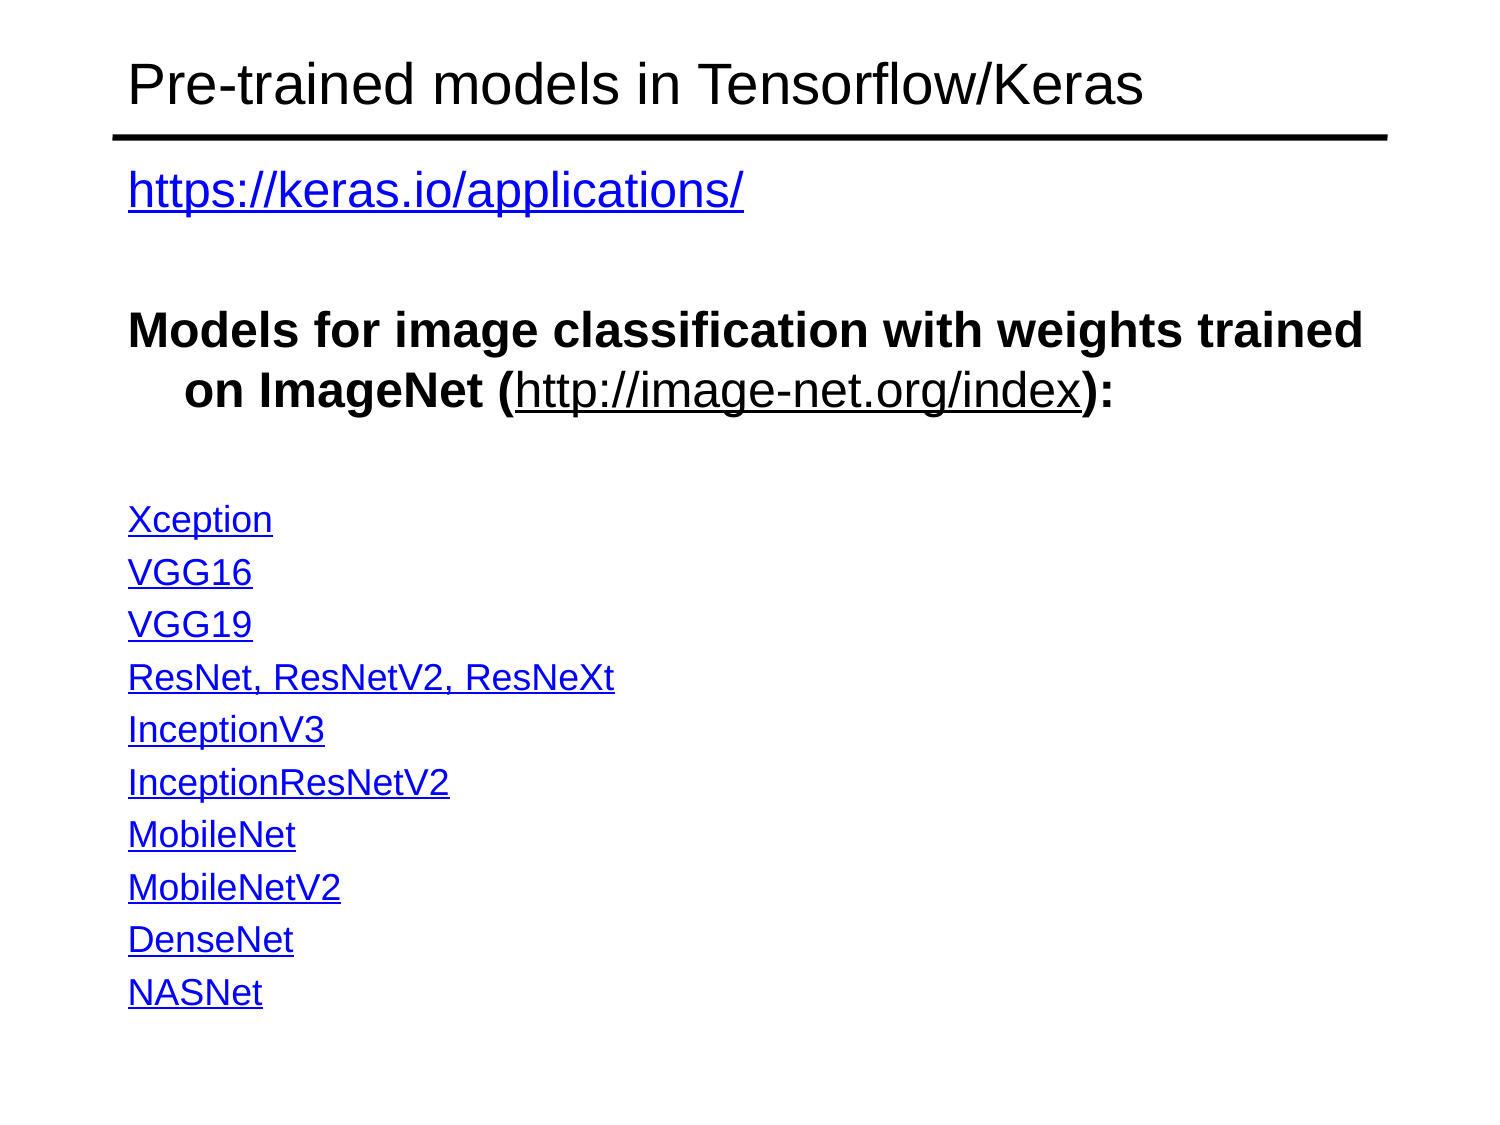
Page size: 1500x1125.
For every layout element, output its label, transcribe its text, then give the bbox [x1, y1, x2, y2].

title Pre-trained models in Tensorflow/Keras [112, 12, 1388, 149]
list https://keras.io/applications/ Models for image classification with weights trained on ImageNet (http://image-net.org/index): Xception VGG16 VGG19 ResNet, ResNetV2, ResNeXt InceptionV3 InceptionResNetV2 MobileNet MobileNetV2 DenseNet NASNet [112, 149, 1388, 1013]
